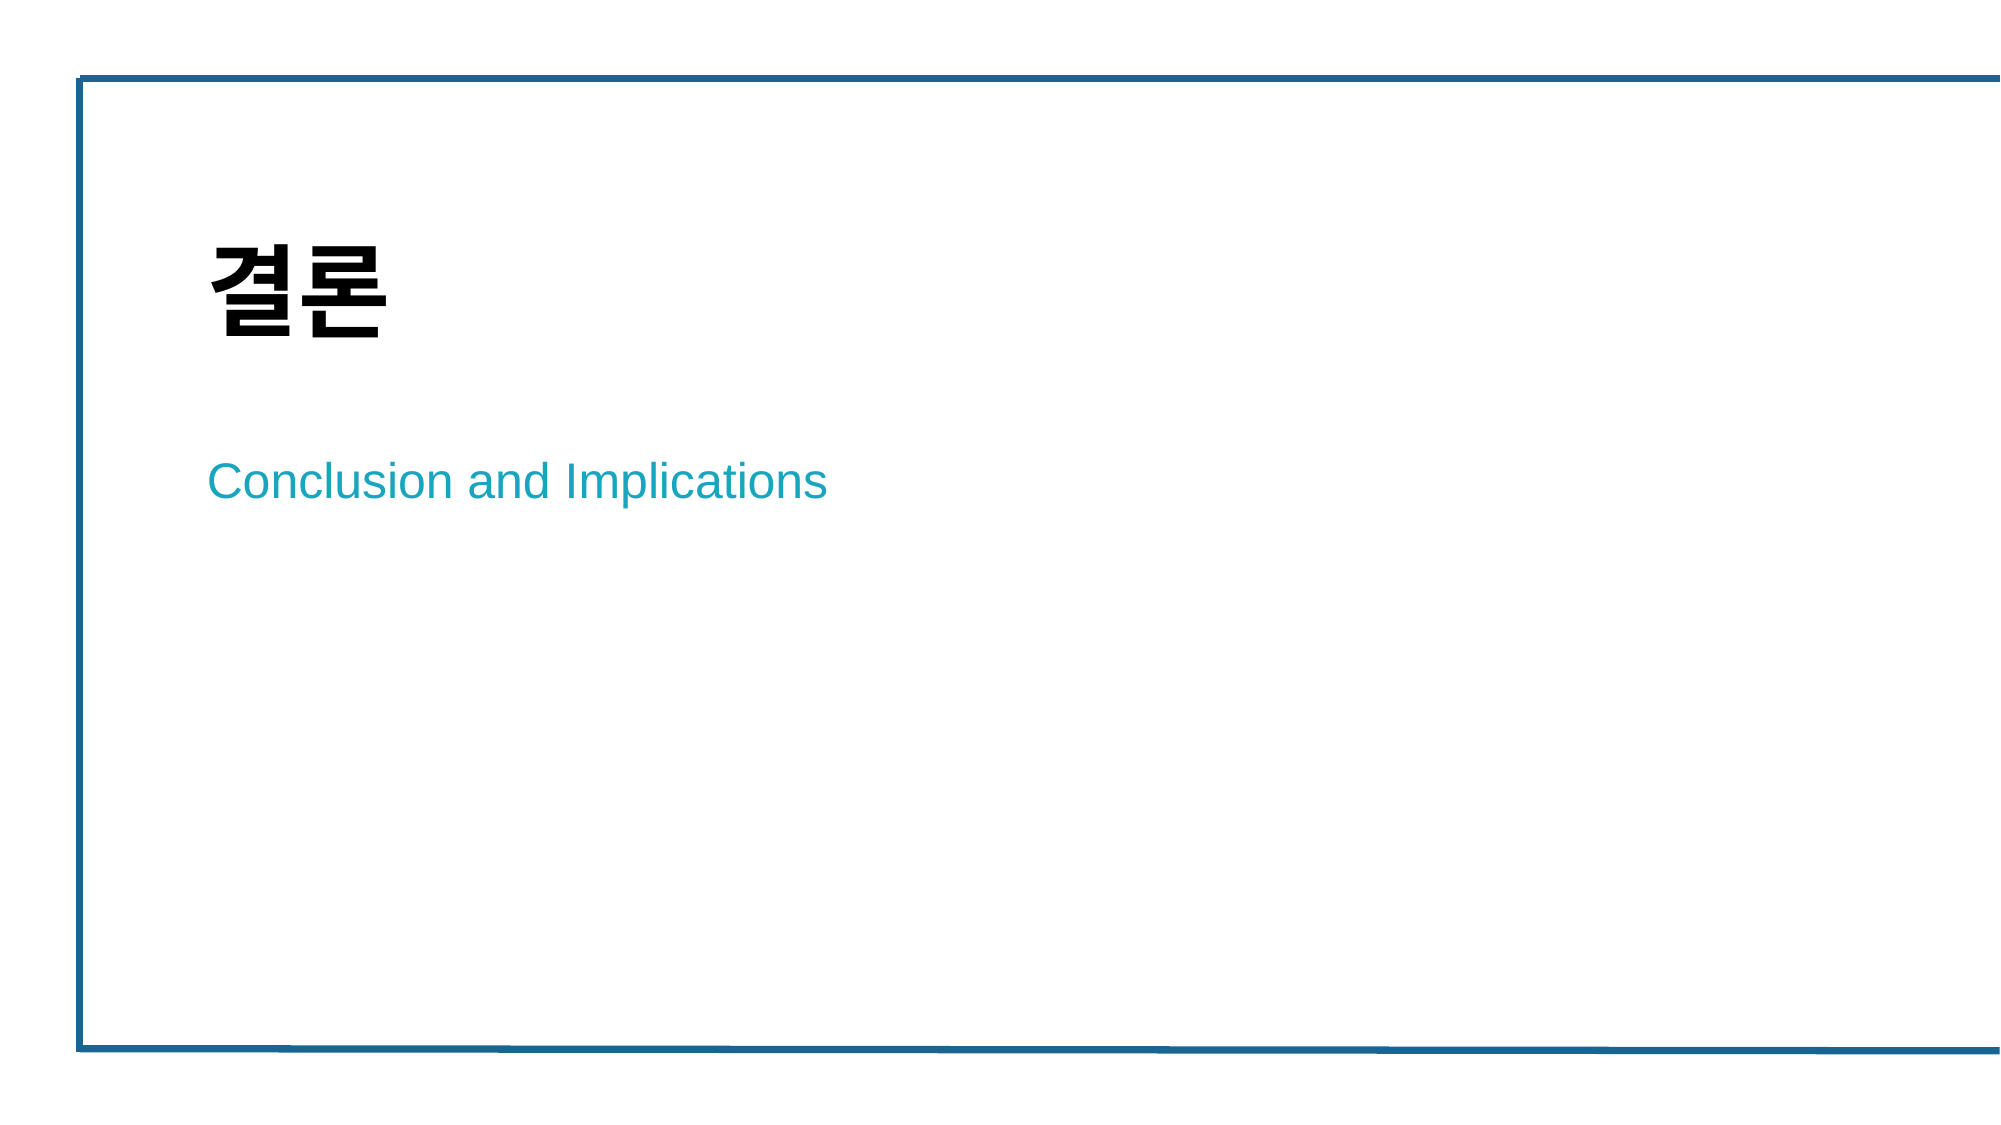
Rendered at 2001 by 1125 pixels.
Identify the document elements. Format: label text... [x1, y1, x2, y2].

text_box 결론 [192, 220, 964, 356]
text_box Conclusion and Implications [192, 440, 938, 516]
